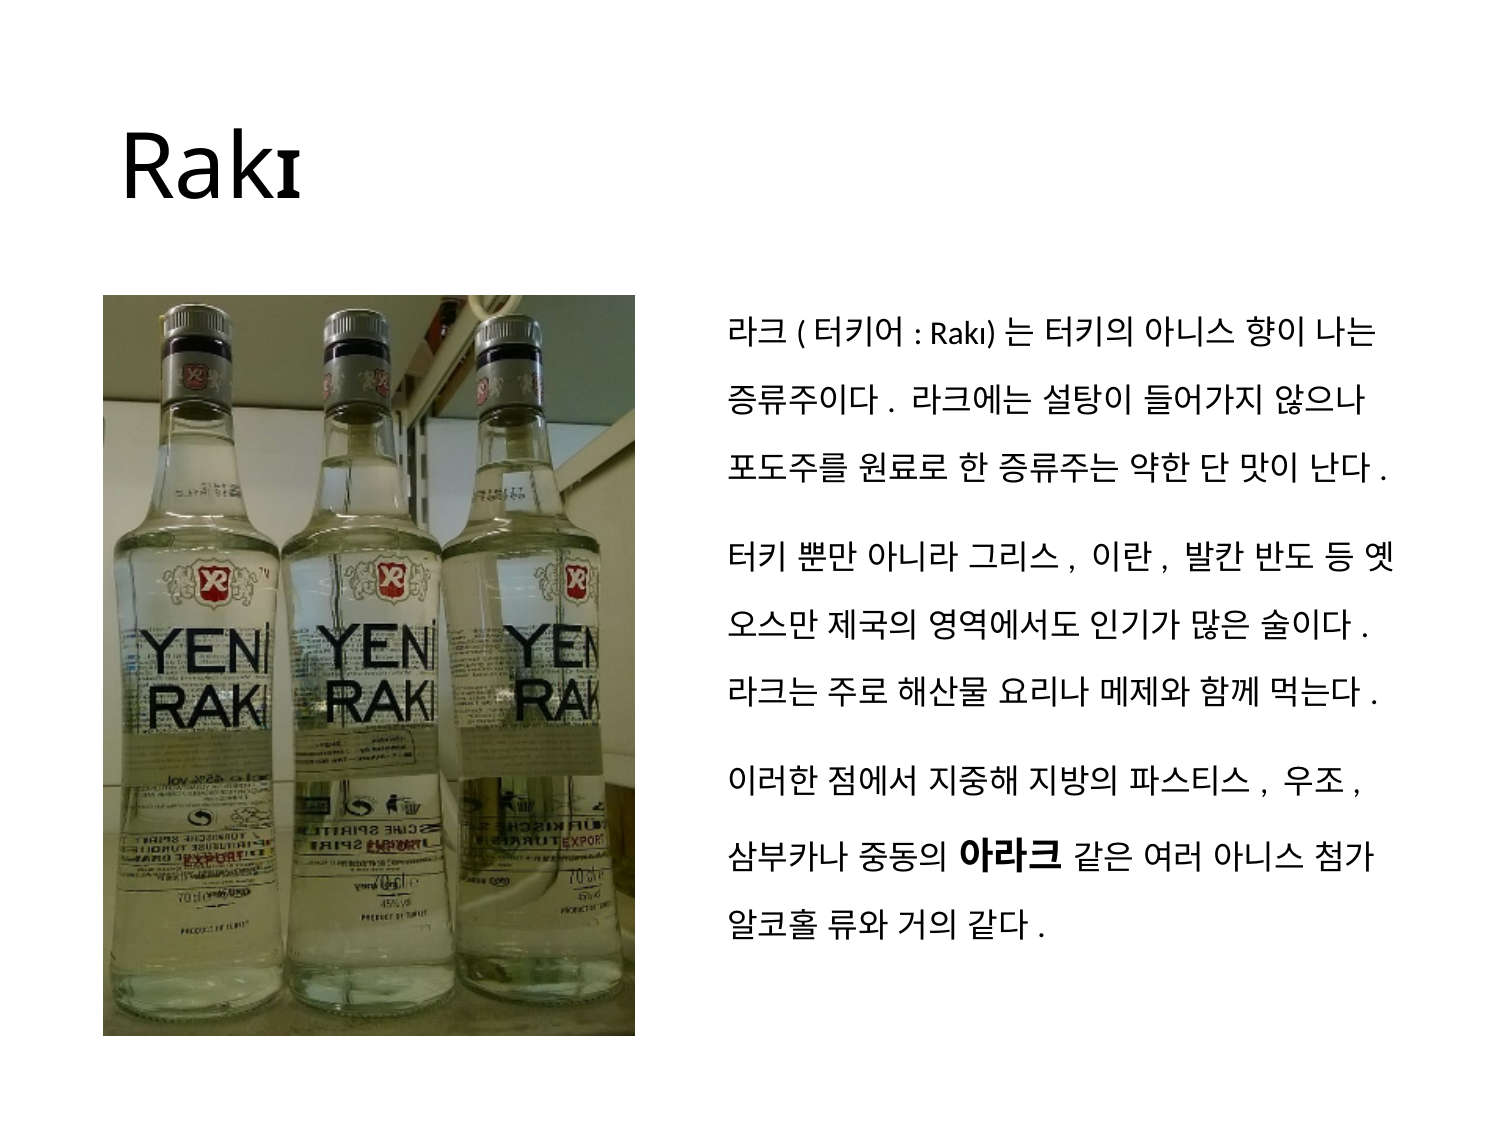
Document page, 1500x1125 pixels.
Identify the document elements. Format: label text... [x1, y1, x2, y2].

list 라크(터키어: Rakı)는 터키의 아니스 향이 나는 증류주이다. 라크에는 설탕이 들어가지 않으나 포도주를 원료로 한 증류주는 약한 단 맛이 난다. 터키 뿐만 아니라 그리스, 이란, 발칸 반도 등 옛 오스만 제국의 영역에서도 인기가 많은 술이다. 라크는 주로 해산물 요리나 메제와 함께 먹는다. 이러한 점에서 지중해 지방의 파스티스, 우조, 삼부카나 중동의 아라크 같은 여러 아니스 첨가 알코홀 류와 거의 같다. [712, 276, 1422, 1056]
picture [103, 295, 635, 1036]
title RakI [103, 59, 1397, 278]
